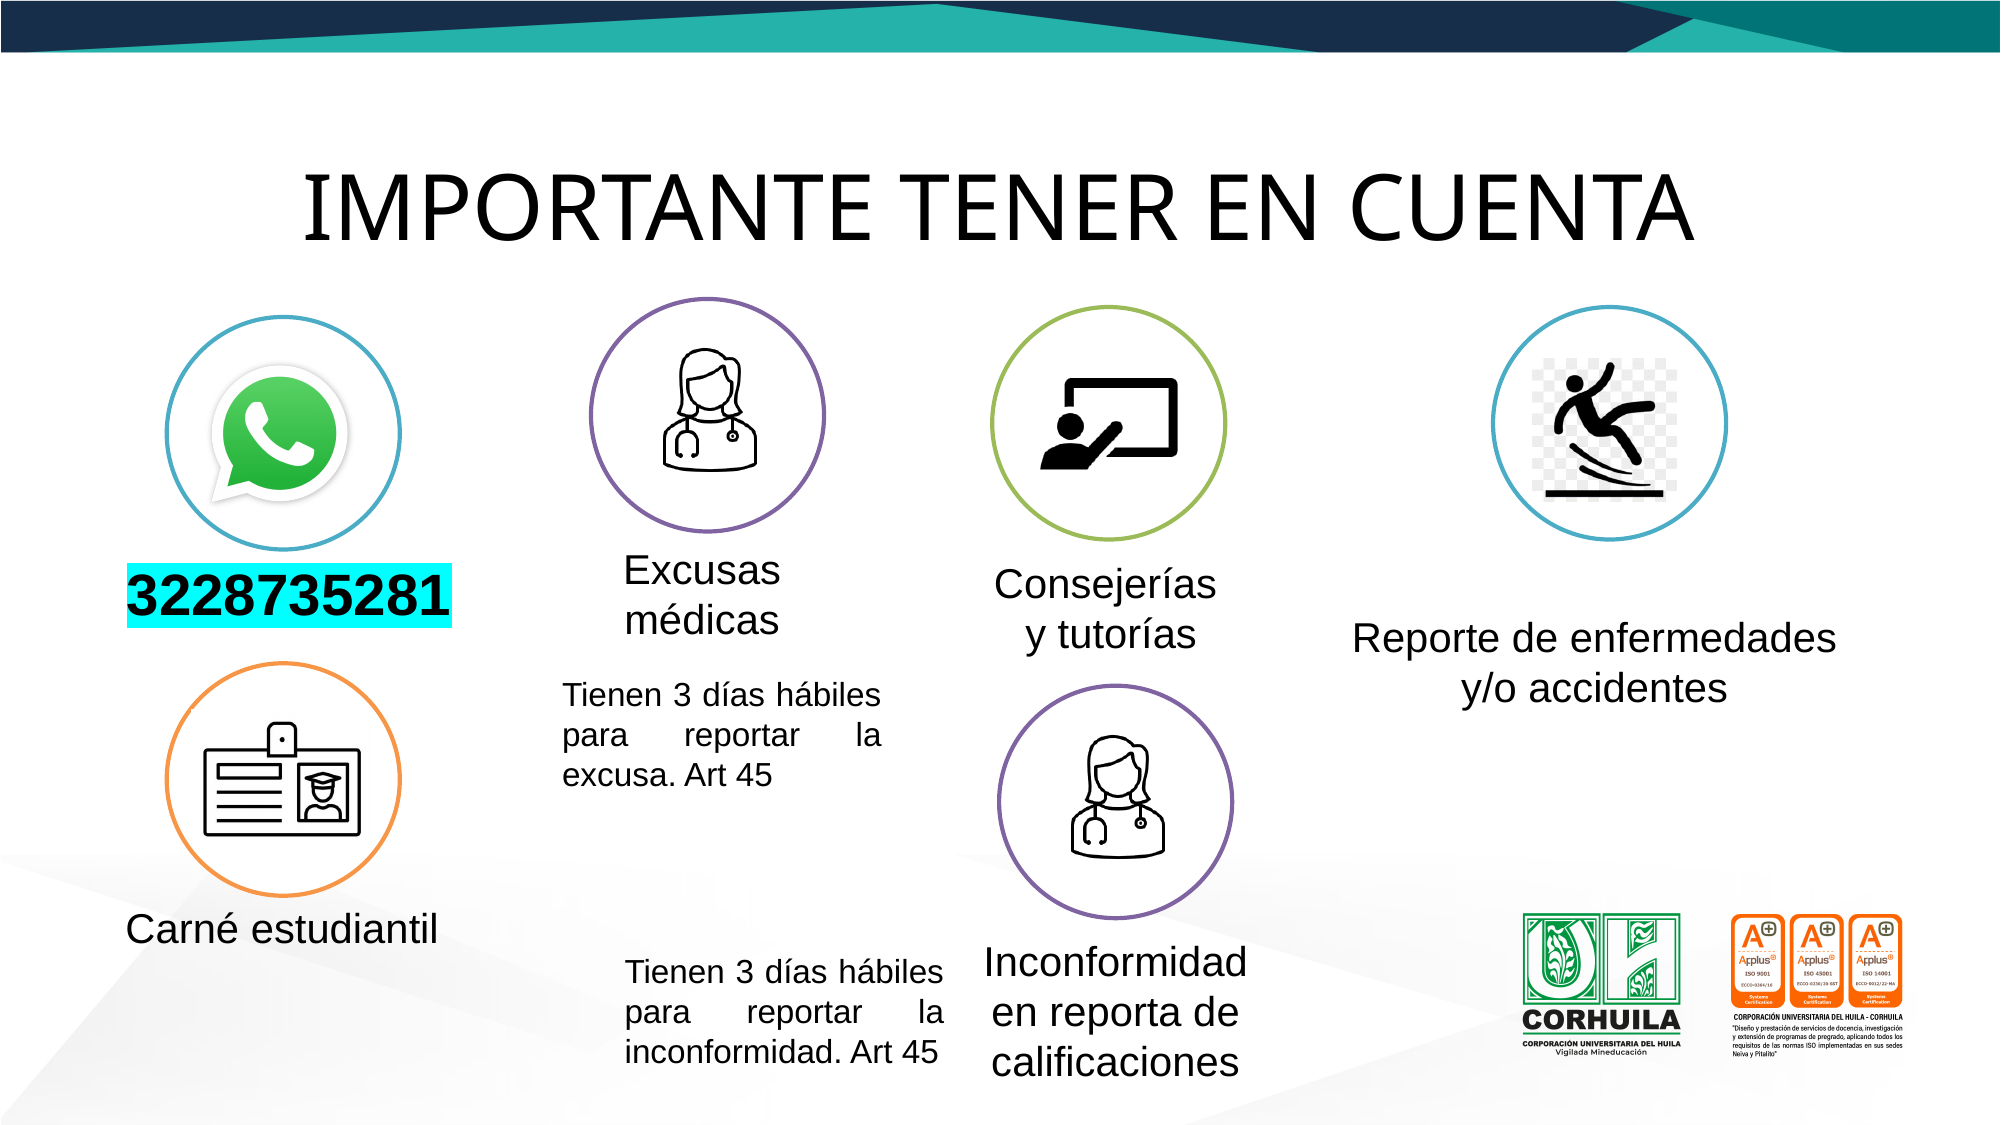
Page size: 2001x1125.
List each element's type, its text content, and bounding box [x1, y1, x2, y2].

text_box Carné estudiantil [72, 894, 492, 960]
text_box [166, 316, 401, 550]
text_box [1492, 306, 1727, 540]
text_box Inconformidad en reporta de calificaciones [940, 927, 1291, 1093]
text_box Tienen 3 días hábiles para reportar la inconformidad. Art 45 [609, 942, 960, 1078]
text_box 3228735281 [100, 549, 479, 635]
title IMPORTANTE TENER EN CUENTA [100, 110, 1901, 298]
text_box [590, 298, 825, 532]
text_box Consejerías y tutorías [893, 549, 1330, 665]
text_box Excusas médicas [527, 535, 877, 651]
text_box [166, 663, 401, 897]
picture [0, 0, 2000, 1125]
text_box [991, 306, 1226, 540]
text_box Tienen 3 días hábiles para reportar la excusa. Art 45 [547, 665, 897, 801]
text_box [998, 685, 1233, 919]
text_box Reporte de enfermedades y/o accidentes [1334, 603, 1855, 719]
